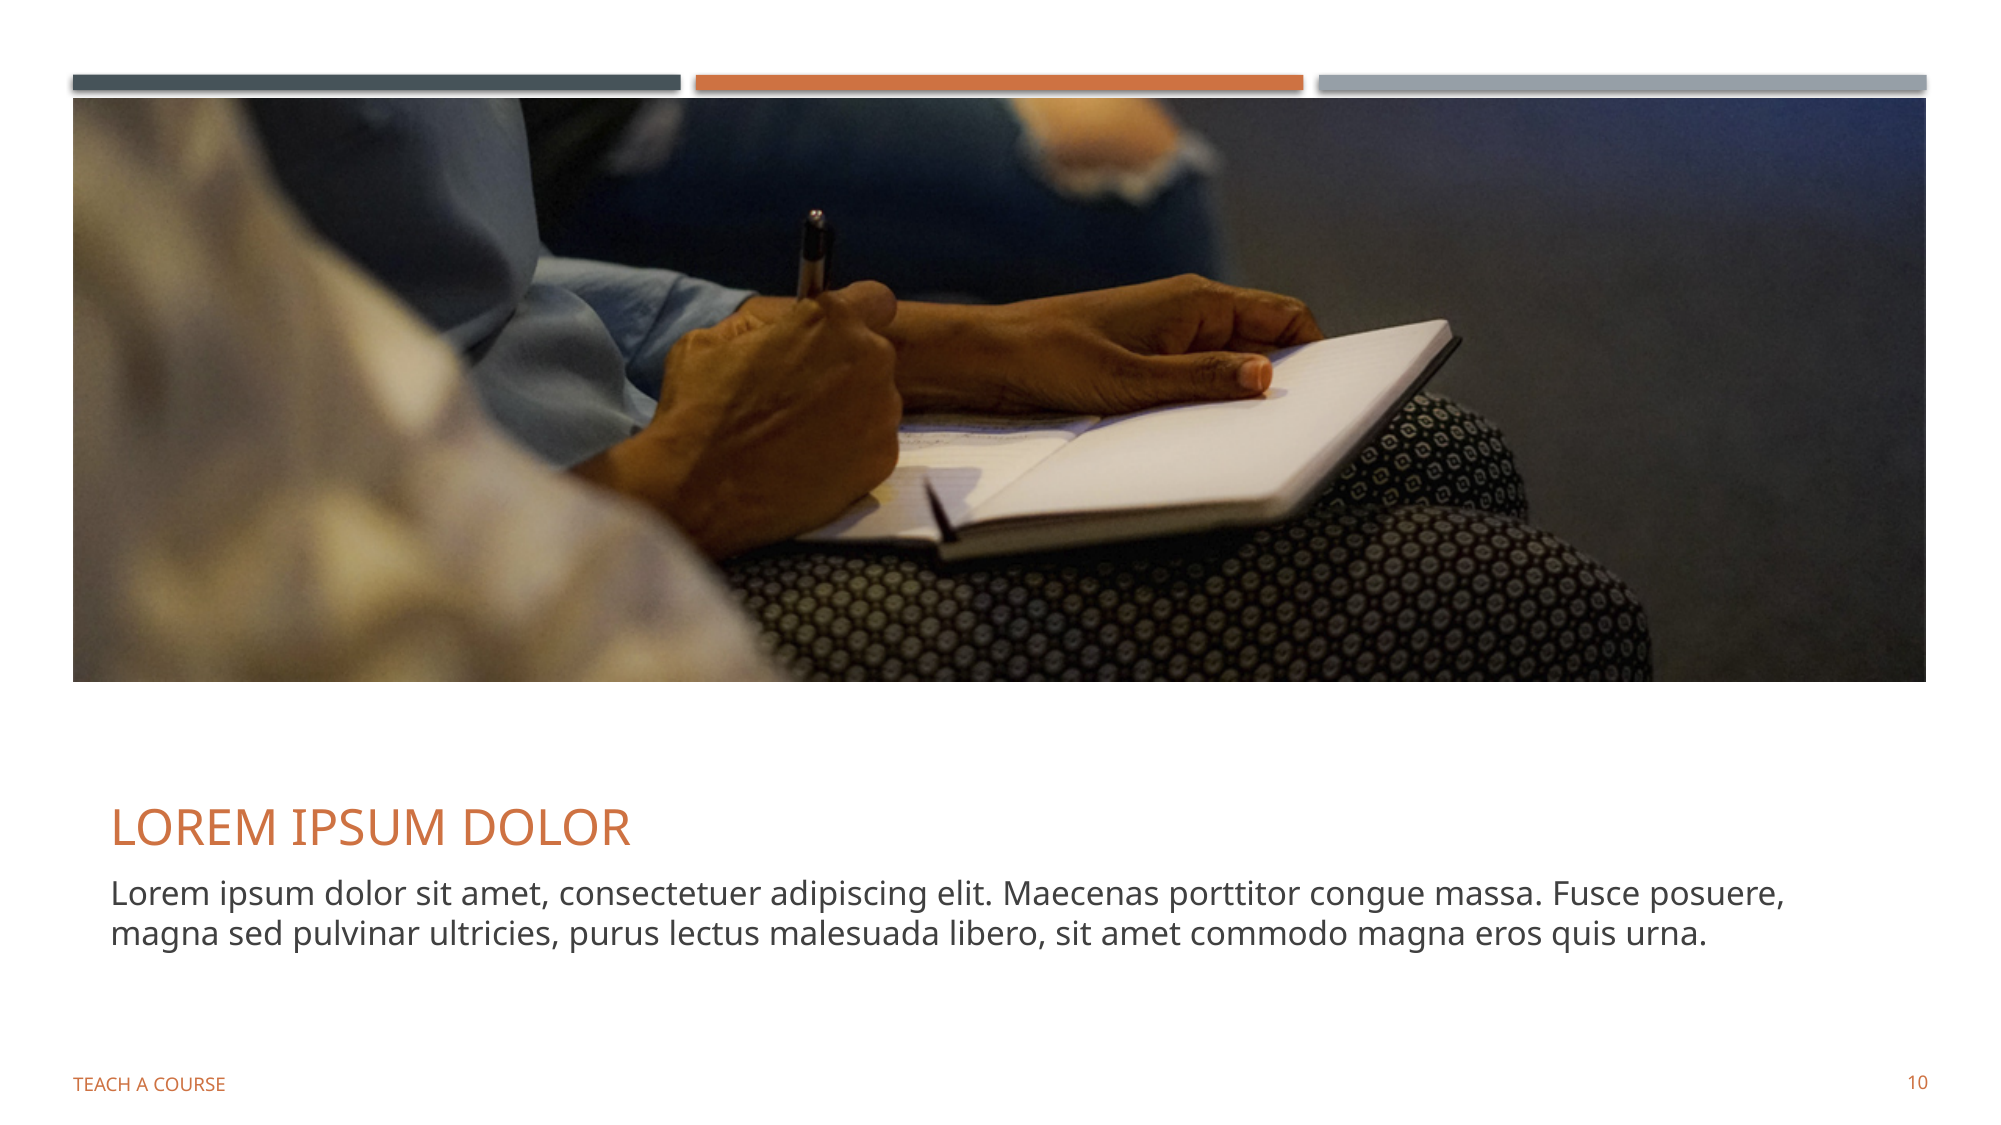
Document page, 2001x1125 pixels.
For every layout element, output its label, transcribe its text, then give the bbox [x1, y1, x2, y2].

slide_number 10 [1770, 1053, 1944, 1114]
picture [72, 98, 1927, 683]
title Lorem ipsum dolor [95, 769, 1905, 862]
footer Teach a Course [58, 1053, 1177, 1114]
list Lorem ipsum dolor sit amet, consectetuer adipiscing elit. Maecenas porttitor congue massa. Fusce posuere, magna sed pulvinar ultricies, purus lectus malesuada libero, sit amet commodo magna eros quis urna. [95, 862, 1905, 962]
